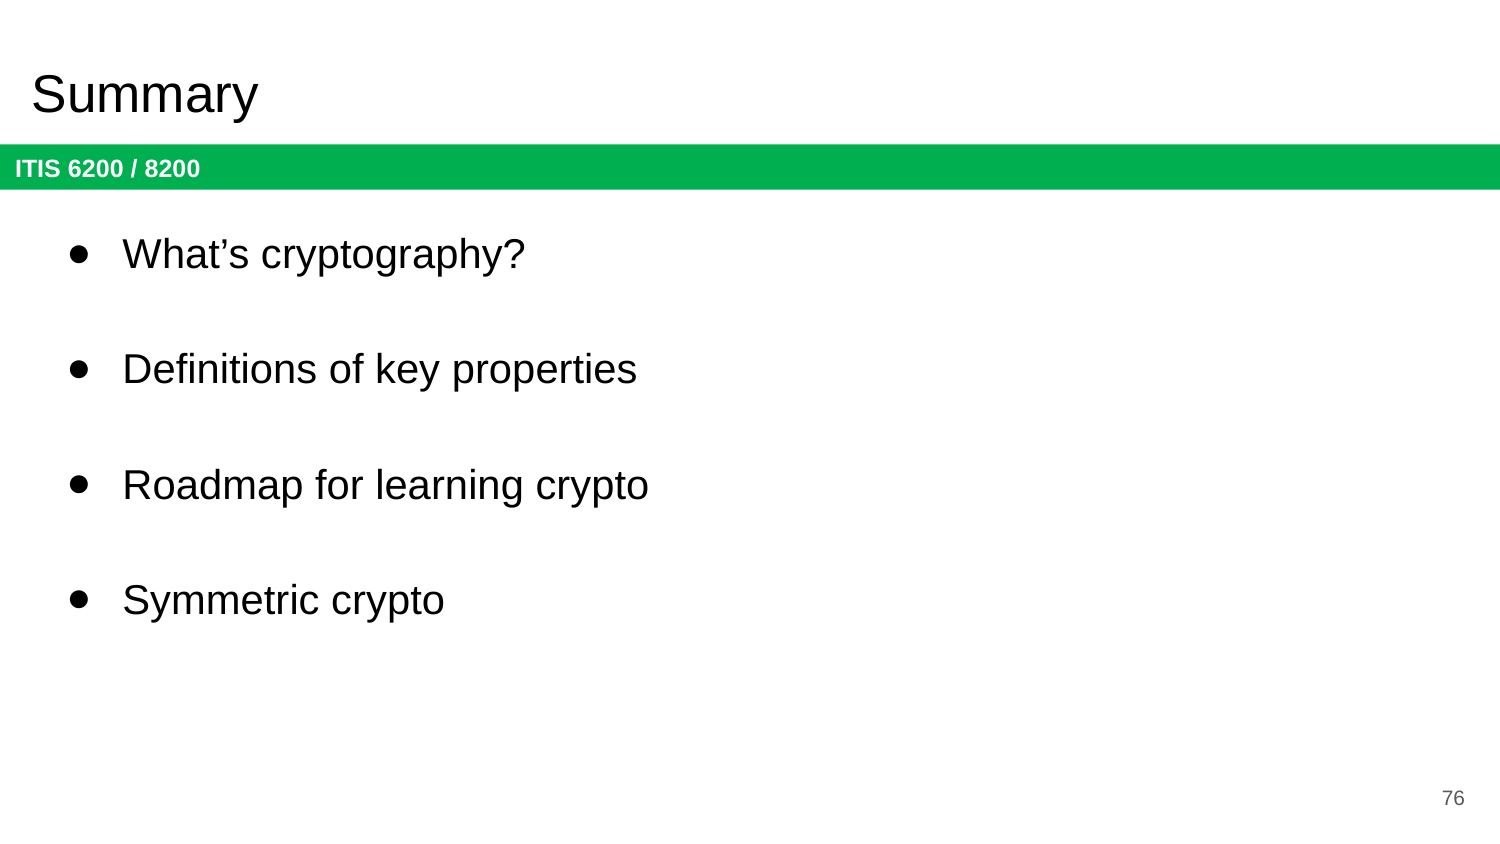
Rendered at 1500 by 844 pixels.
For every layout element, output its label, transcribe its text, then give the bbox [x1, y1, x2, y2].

slide_number 76 [1389, 764, 1480, 830]
list What’s cryptography? Definitions of key properties Roadmap for learning crypto Symmetric crypto [32, 204, 1431, 823]
title Summary [16, 44, 1415, 139]
